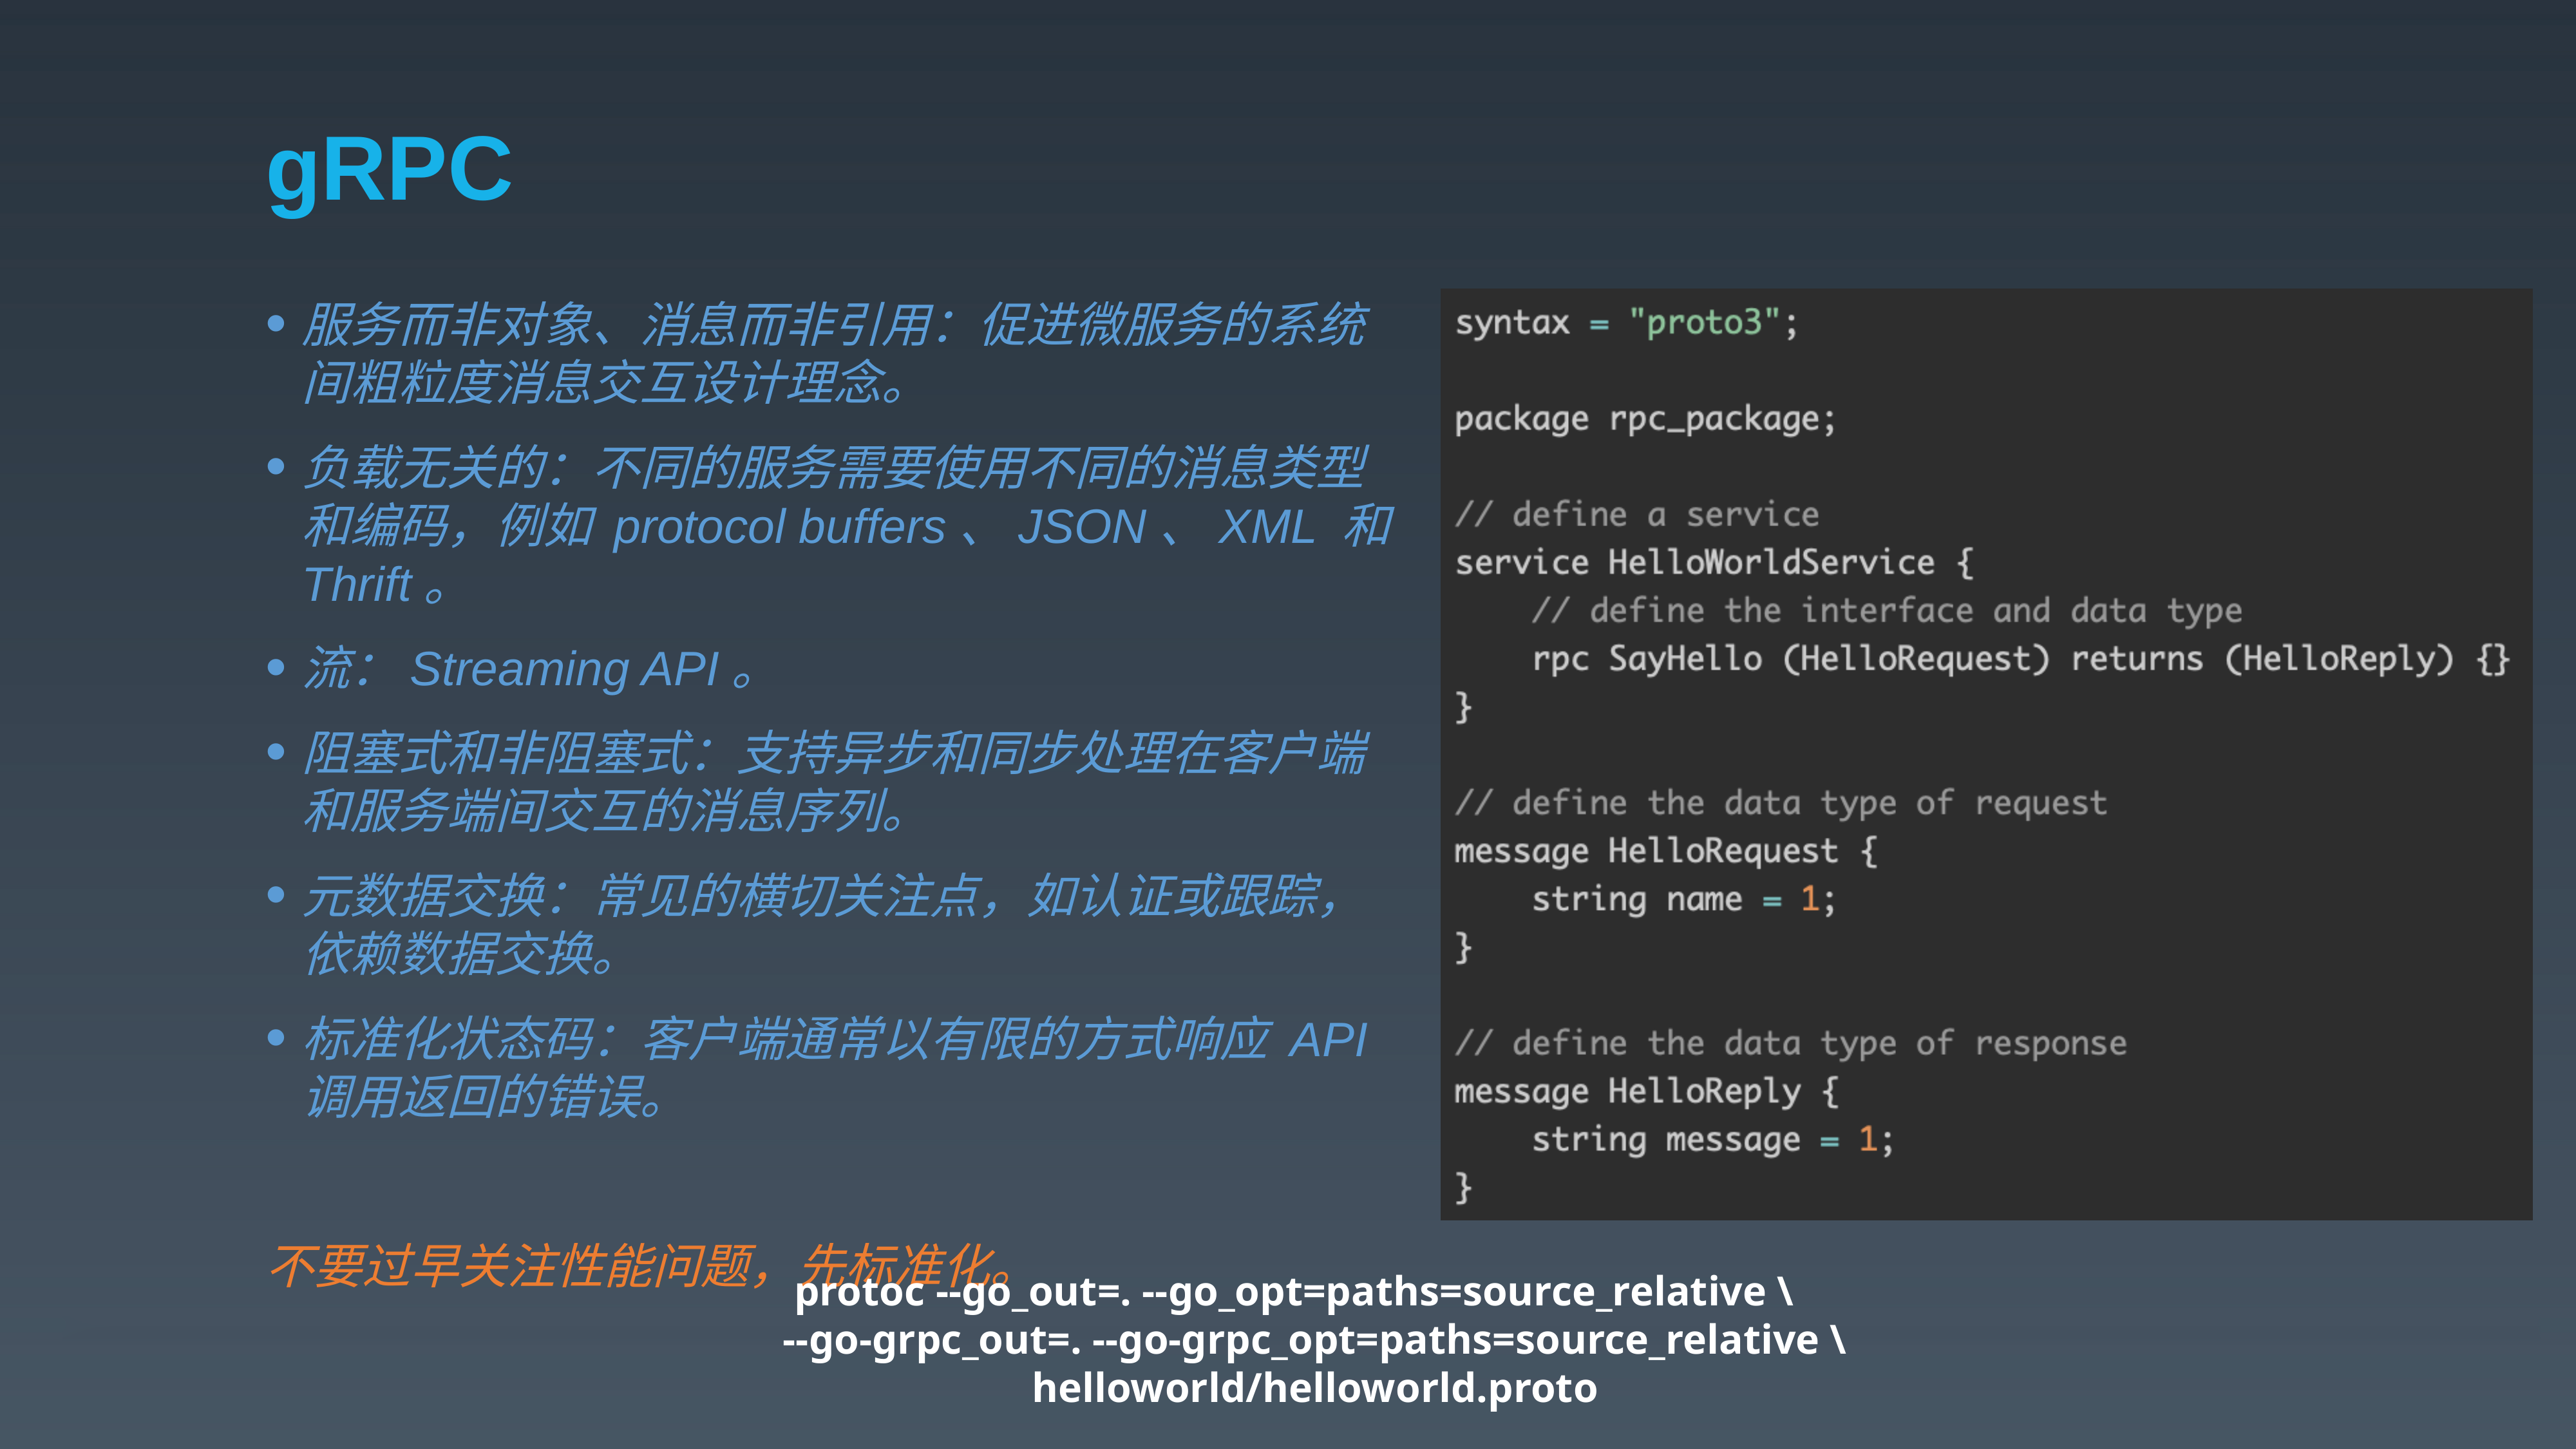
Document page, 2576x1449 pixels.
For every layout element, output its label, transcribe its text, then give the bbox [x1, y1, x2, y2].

text_box protoc --go_out=. --go_opt=paths=source_relative \ --go-grpc_out=. --go-grpc_opt=paths=source_relative \ helloworld/helloworld.proto [56, 1260, 2533, 1416]
list 服务而非对象、消息而非引用：促进微服务的系统间粗粒度消息交互设计理念。 负载无关的：不同的服务需要使用不同的消息类型和编码，例如 protocol buffers、JSON、XML 和 Thrift。 流：Streaming API。 阻塞式和非阻塞式：支持异步和同步处理在客户端和服务端间交互的消息序列。 元数据交换：常见的横切关注点，如认证或跟踪，依赖数据交换。 标准化状态码：客户端通常以有限的方式响应 API 调用返回的错误。 不要过早关注性能问题，先标准化。 [260, 288, 1416, 1260]
picture [0, 0, 2576, 1449]
title gRPC [260, 103, 2316, 243]
